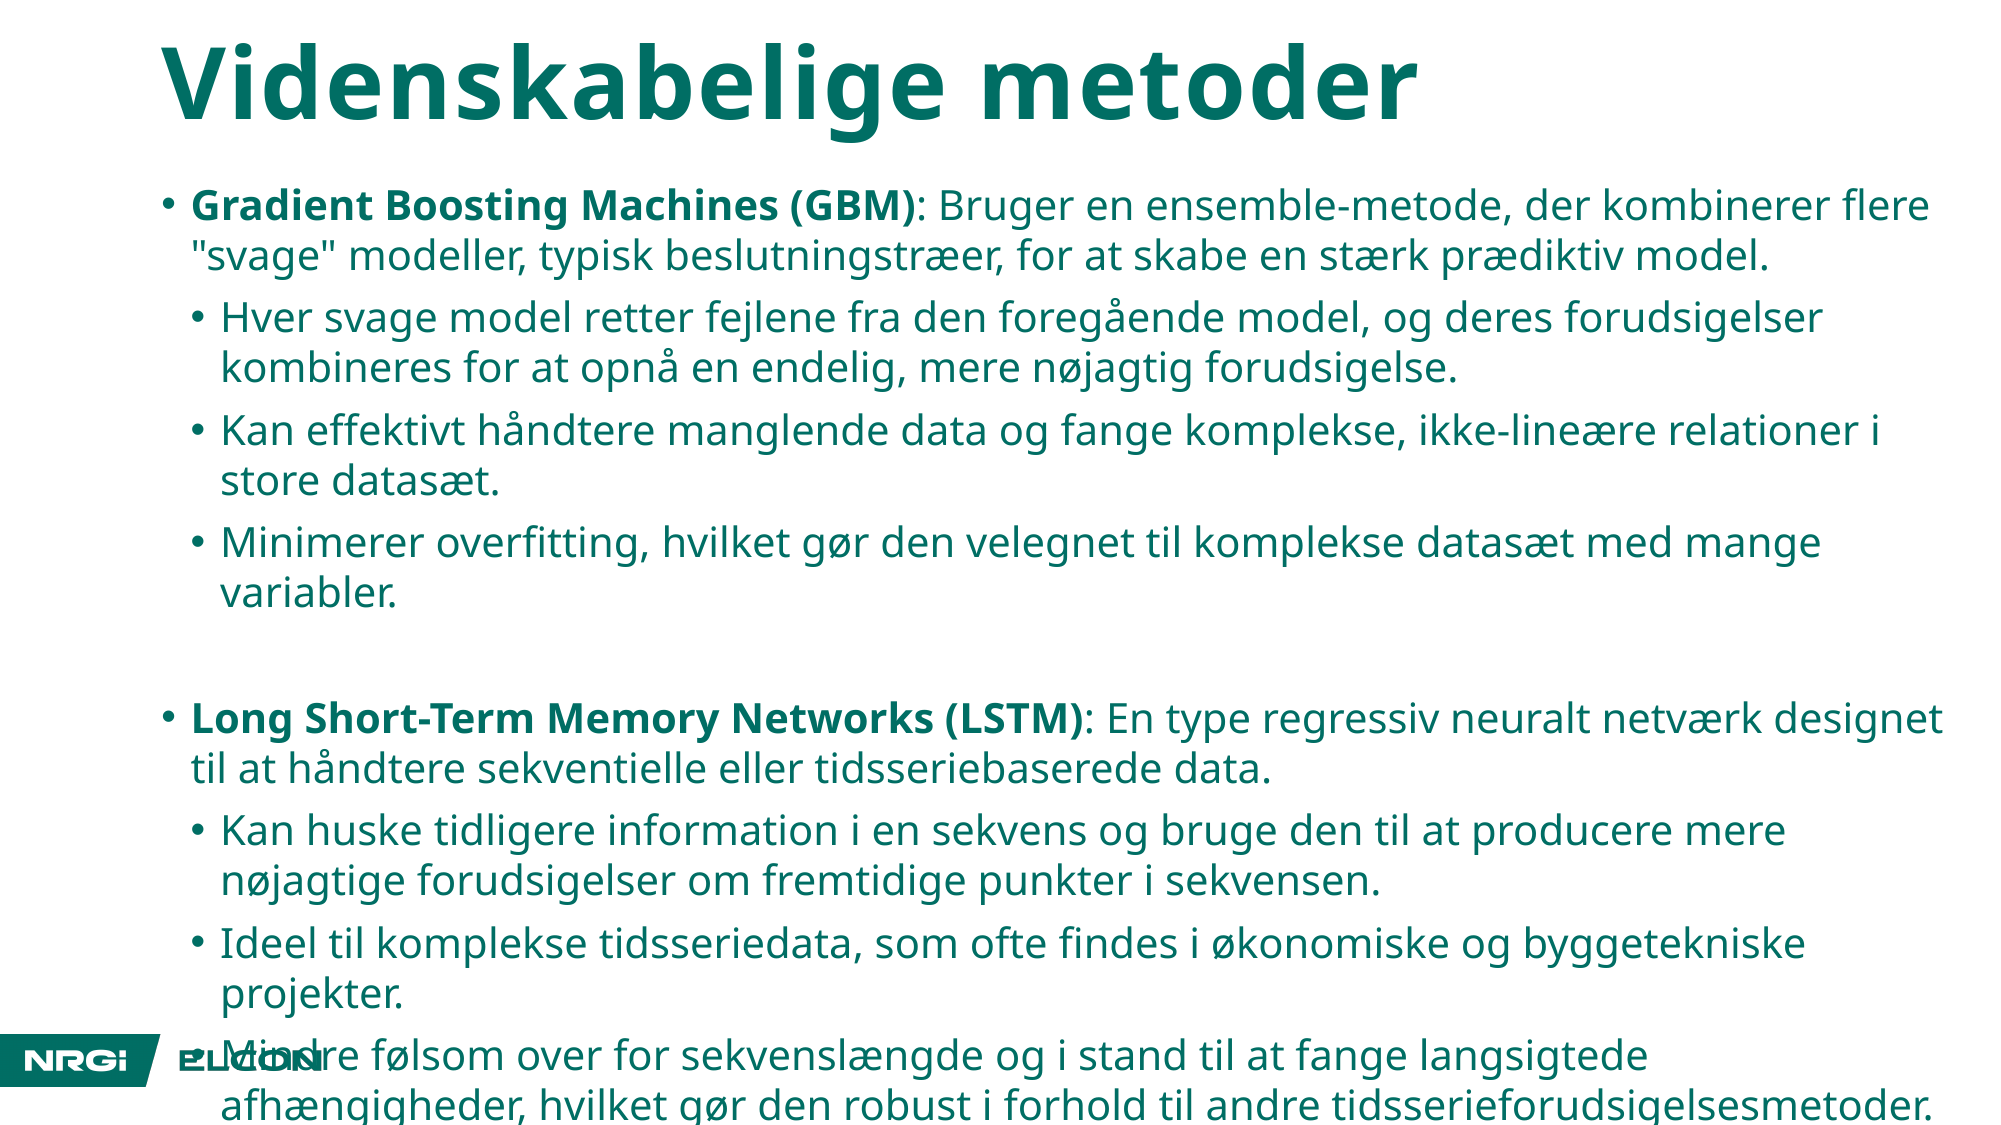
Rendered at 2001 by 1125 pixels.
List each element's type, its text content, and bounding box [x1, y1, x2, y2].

title Videnskabelige metoder [161, 37, 1946, 142]
list Gradient Boosting Machines (GBM): Bruger en ensemble-metode, der kombinerer flere "svage" modeller, typisk beslutningstræer, for at skabe en stærk prædiktiv model. Hver svage model retter fejlene fra den foregående model, og deres forudsigelser kombineres for at opnå en endelig, mere nøjagtig forudsigelse. Kan effektivt håndtere manglende data og fange komplekse, ikke-lineære relationer i store datasæt. Minimerer overfitting, hvilket gør den velegnet til komplekse datasæt med mange variabler. Long Short-Term Memory Networks (LSTM): En type regressiv neuralt netværk designet til at håndtere sekventielle eller tidsseriebaserede data. Kan huske tidligere information i en sekvens og bruge den til at producere mere nøjagtige forudsigelser om fremtidige punkter i sekvensen. Ideel til komplekse tidsseriedata, som ofte findes i økonomiske og byggetekniske projekter. Mindre følsom over for sekvenslængde og i stand til at fange langsigtede afhængigheder, hvilket gør den robust i forhold til andre tidsserieforudsigelsesmetoder. [161, 178, 1946, 1012]
picture [0, 1034, 323, 1087]
